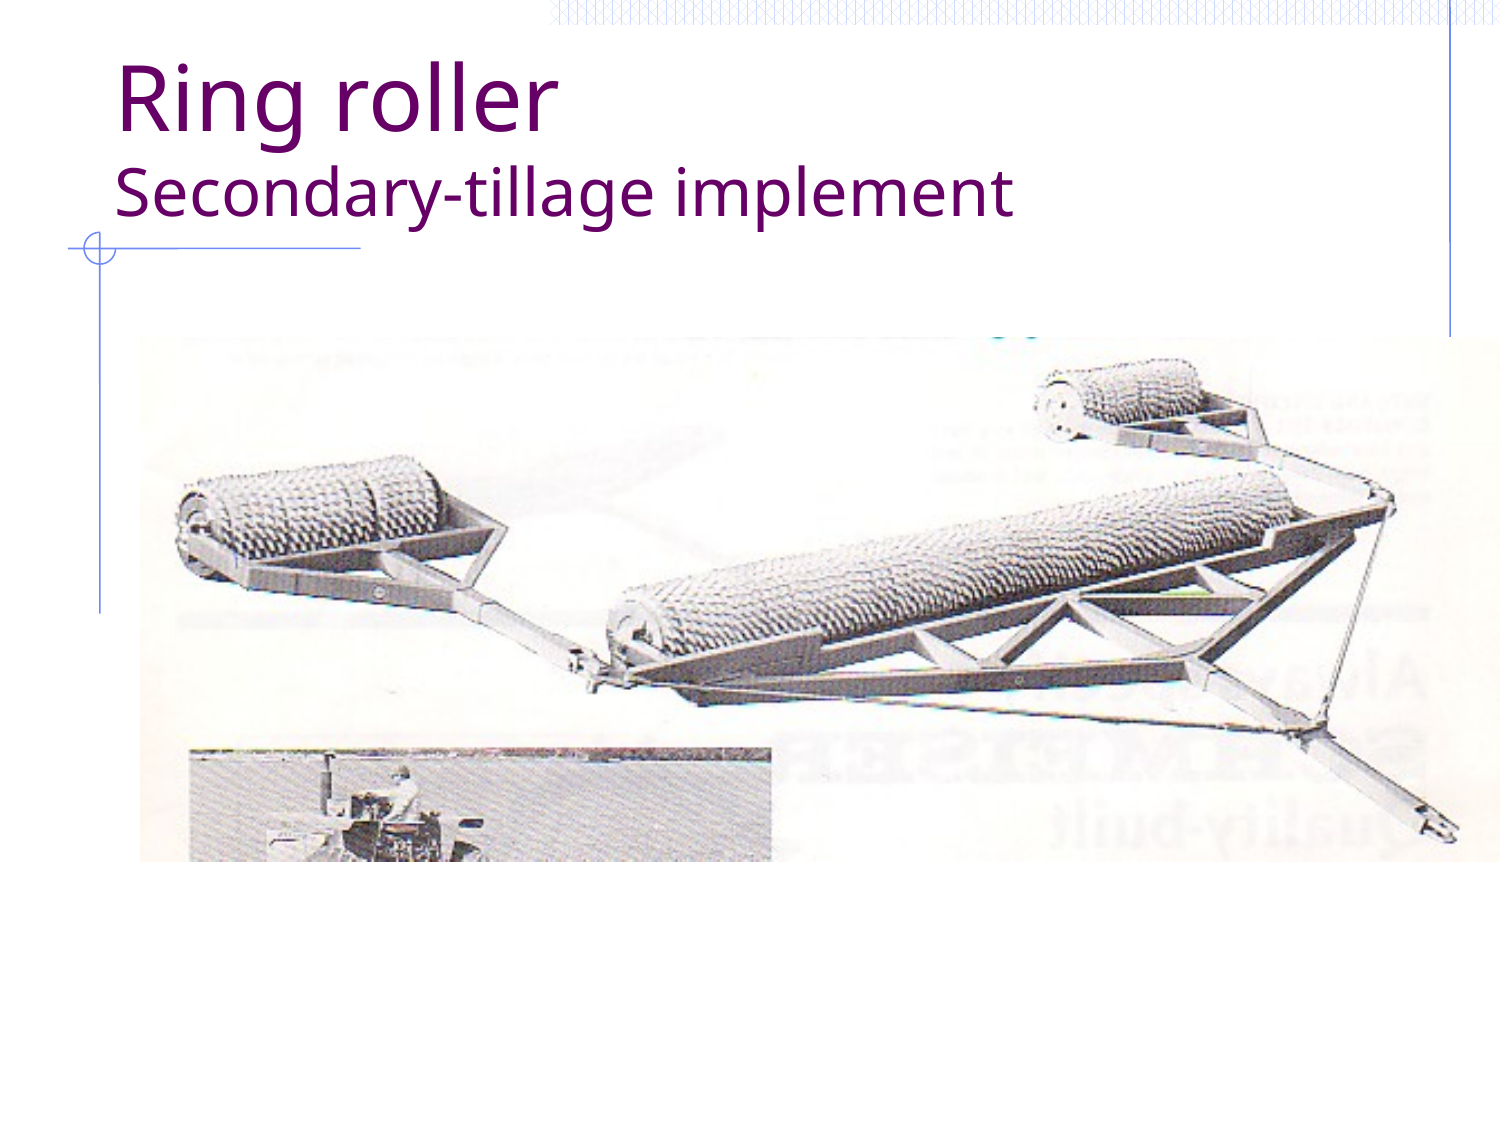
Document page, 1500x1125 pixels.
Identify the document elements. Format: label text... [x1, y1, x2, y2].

picture [140, 337, 1500, 863]
title Ring roller Secondary-tillage implement [99, 50, 1375, 238]
